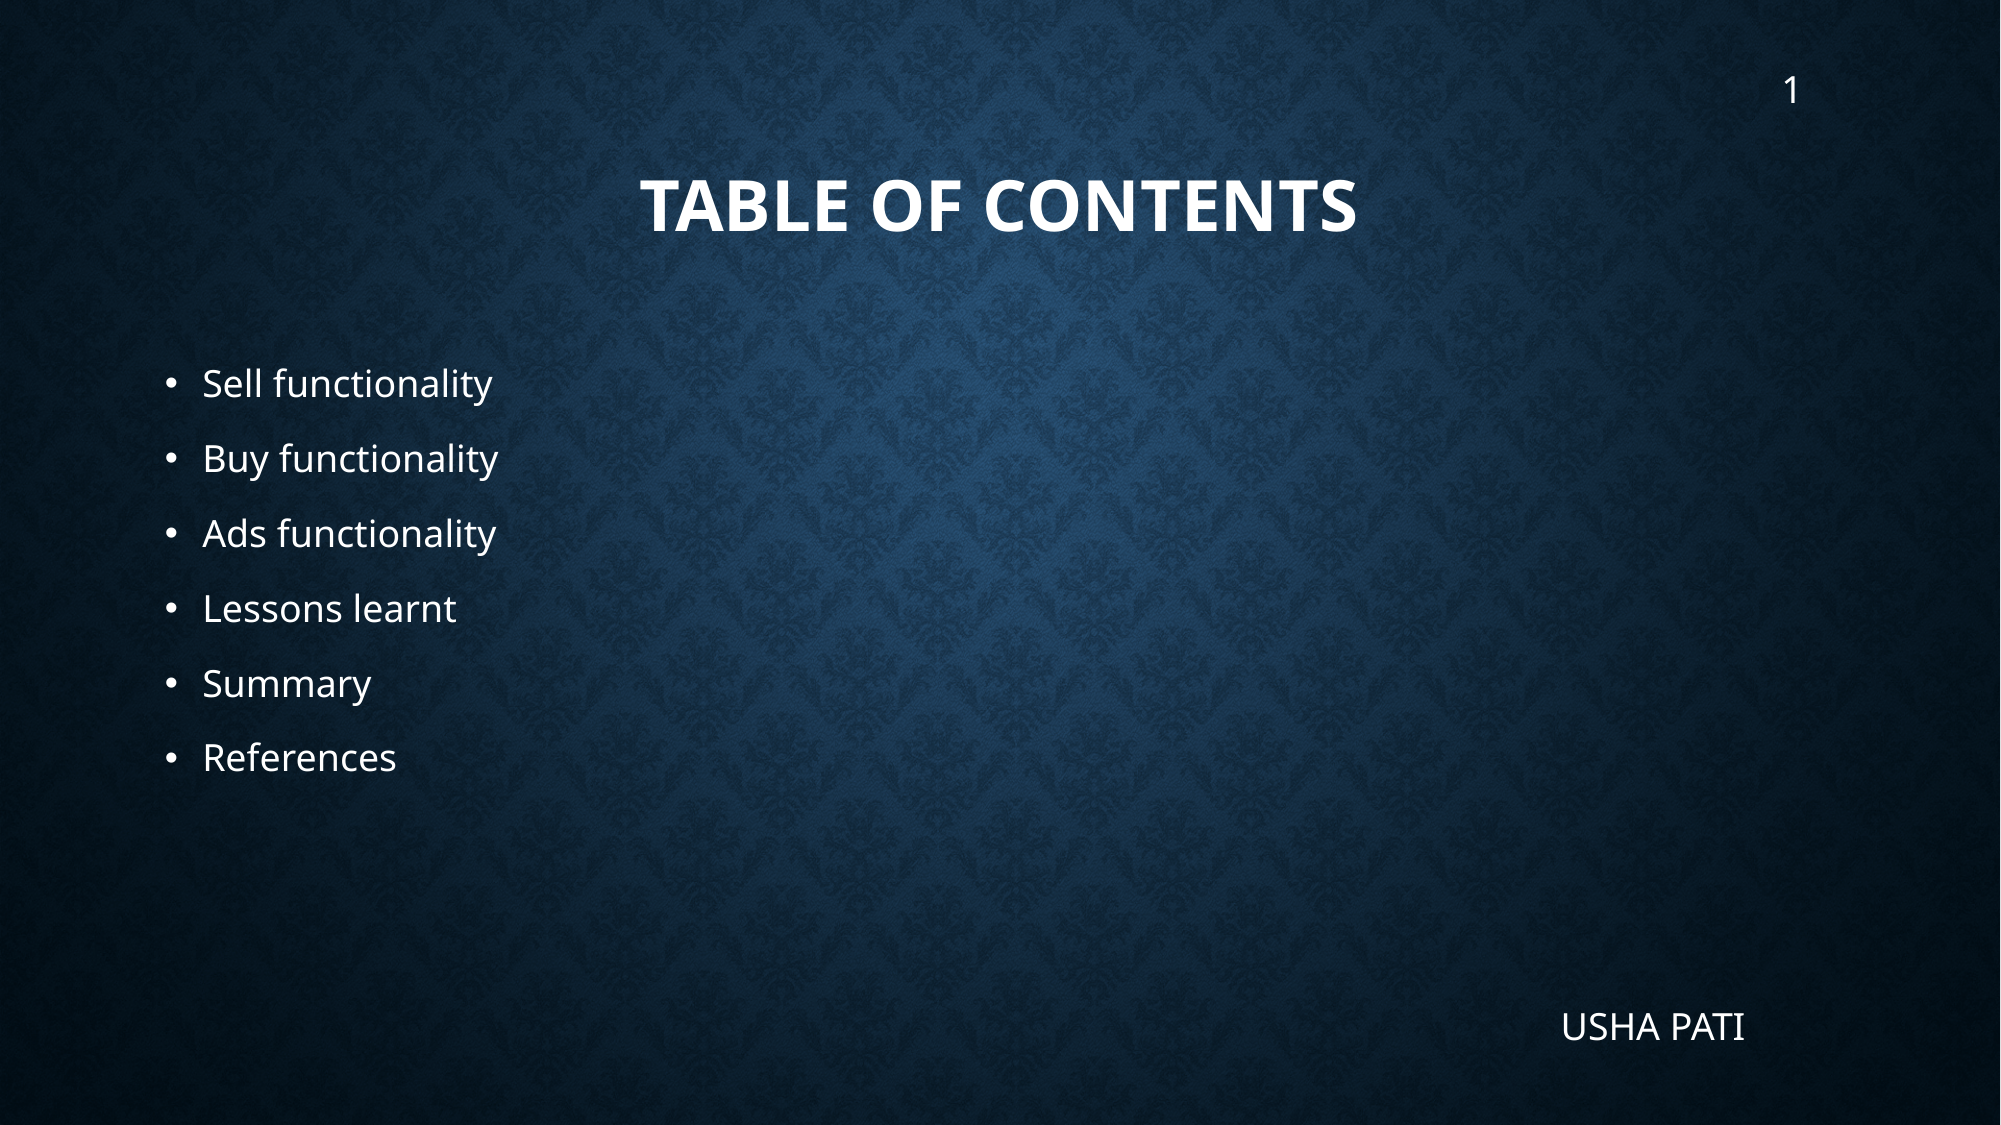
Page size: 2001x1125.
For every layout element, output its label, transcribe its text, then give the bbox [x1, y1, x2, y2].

list Sell functionality Buy functionality Ads functionality Lessons learnt Summary References [149, 343, 1849, 980]
text_box USHA PATI [1545, 995, 1900, 1056]
title TABLE OF CONTENTS [149, 99, 1849, 318]
text_box 1 [1766, 58, 1881, 118]
